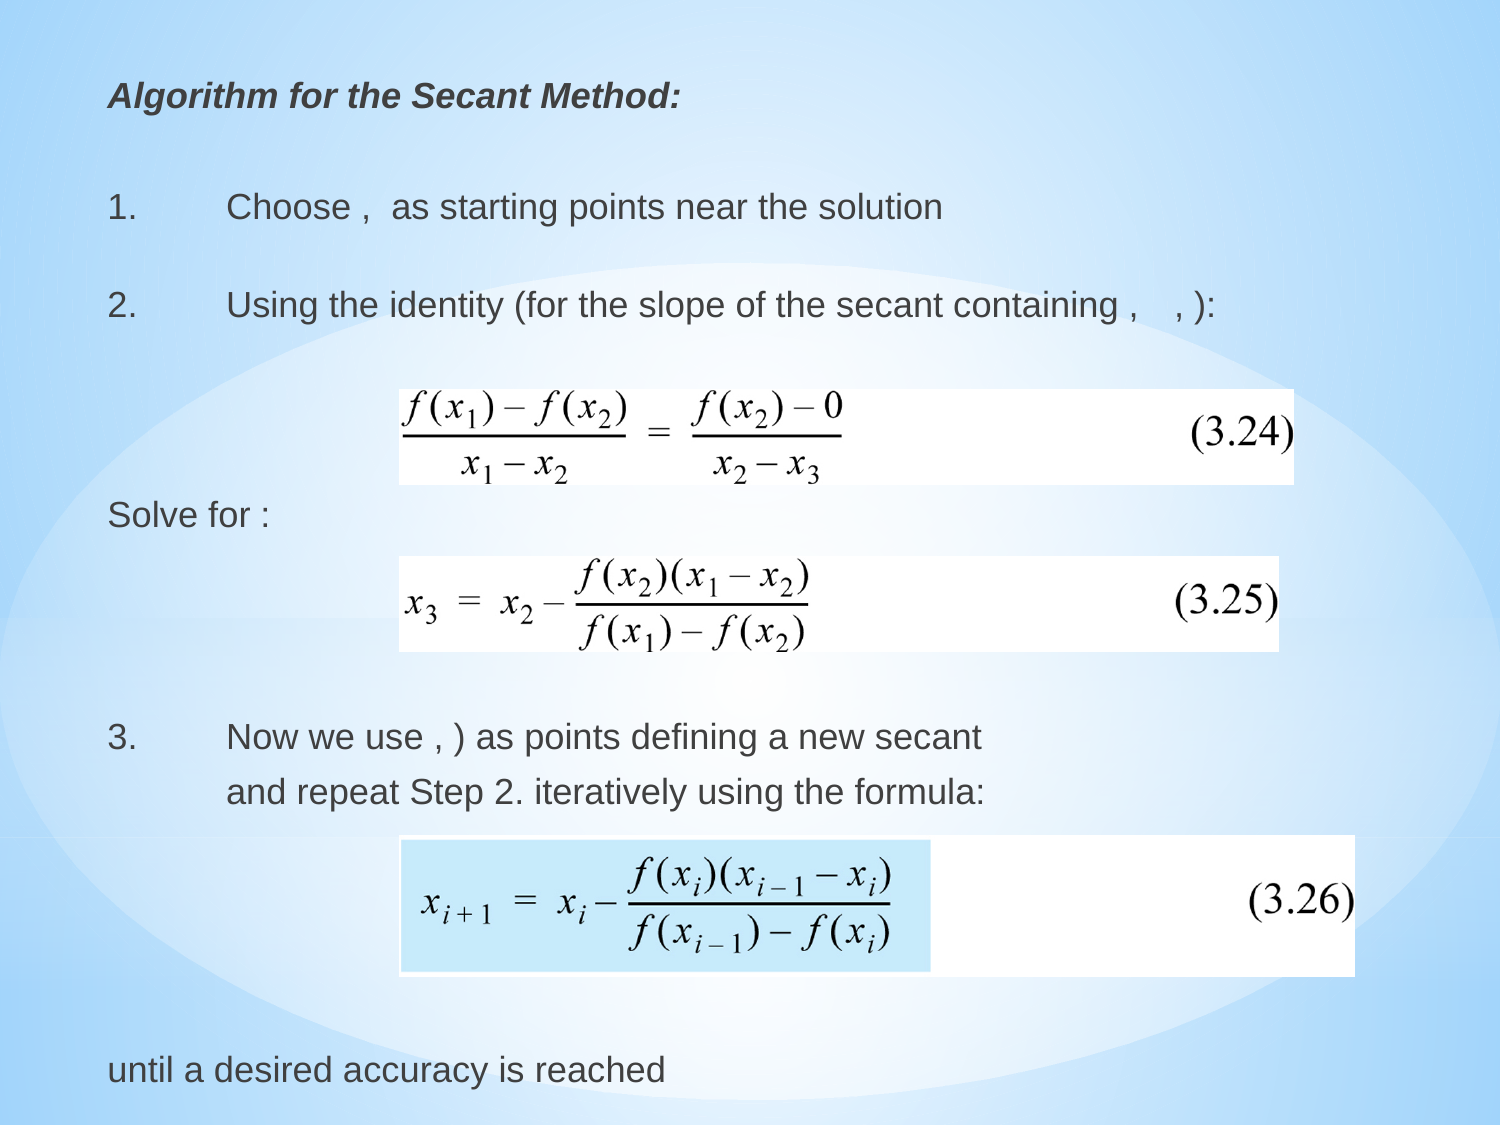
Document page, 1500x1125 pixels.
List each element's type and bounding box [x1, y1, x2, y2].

picture [398, 389, 1294, 485]
picture [398, 835, 1356, 977]
picture [398, 556, 1279, 652]
